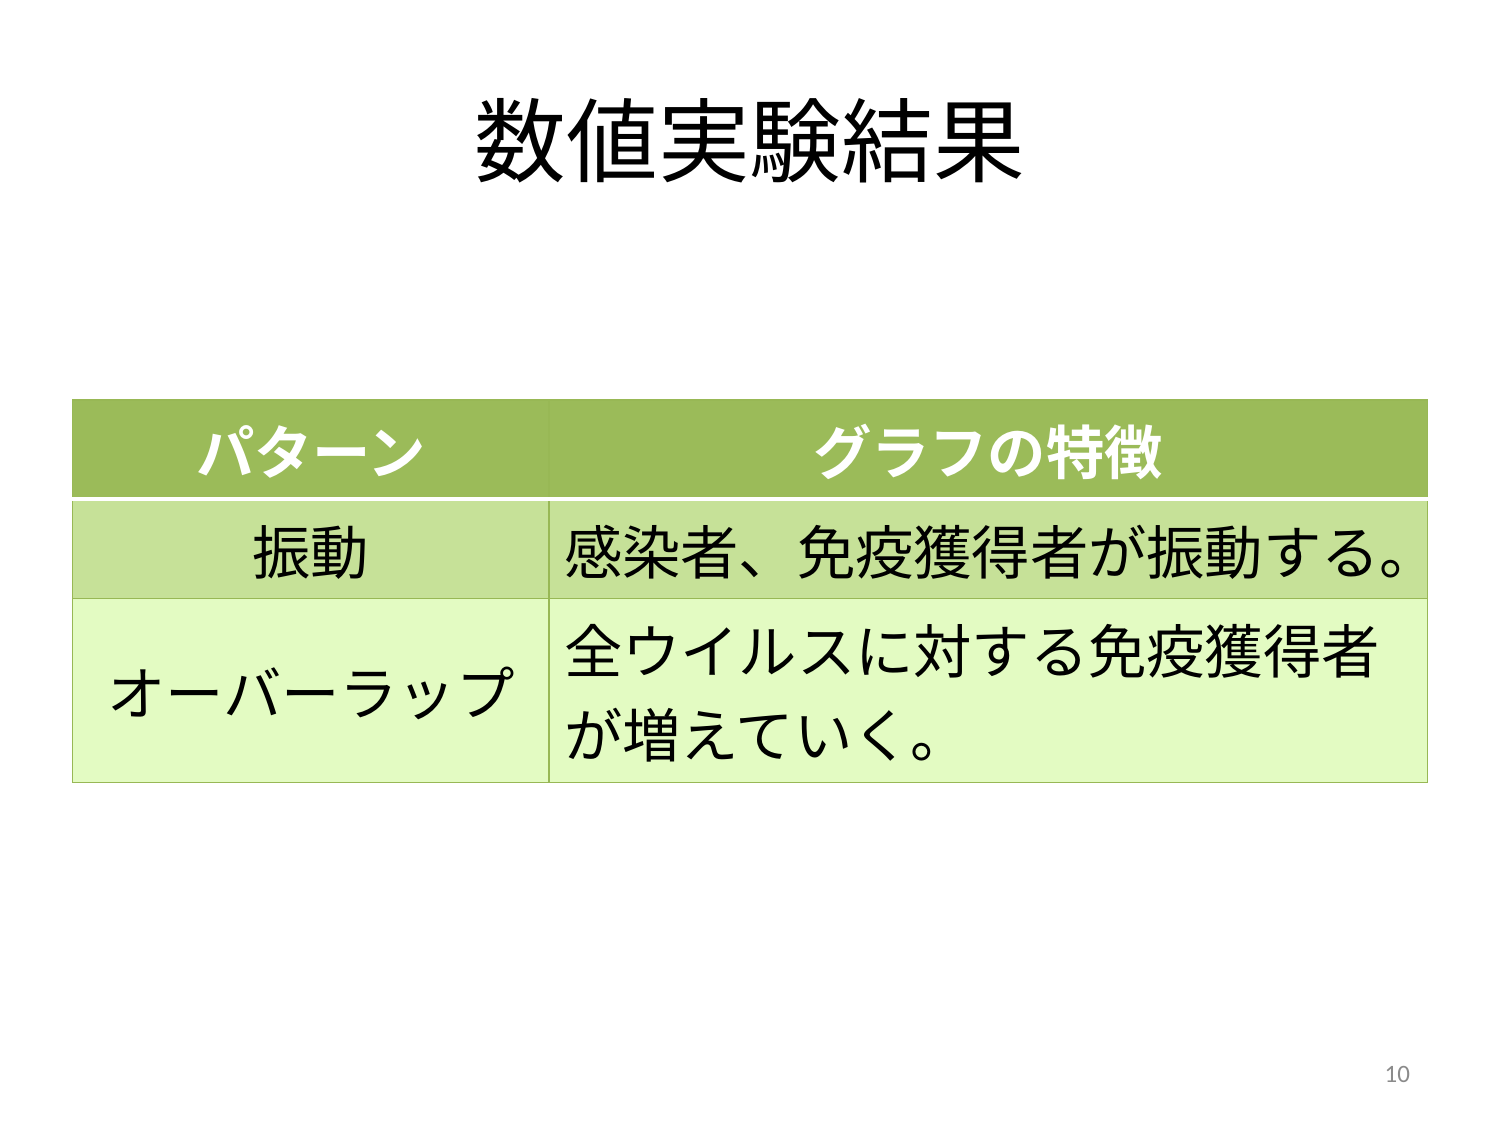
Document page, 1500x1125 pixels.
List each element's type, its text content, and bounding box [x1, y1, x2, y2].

table_cell 感染者、免疫獲得者が振動する。 [550, 501, 1427, 598]
table_cell 振動 [73, 501, 548, 598]
title 数値実験結果 [75, 45, 1425, 233]
slide_number 10 [1074, 1042, 1425, 1103]
table_header パターン [73, 401, 548, 497]
table_cell 全ウイルスに対する免疫獲得者が増えていく。 [550, 599, 1427, 782]
table_cell オーバーラップ [73, 599, 548, 782]
table_header グラフの特徴 [550, 401, 1427, 497]
